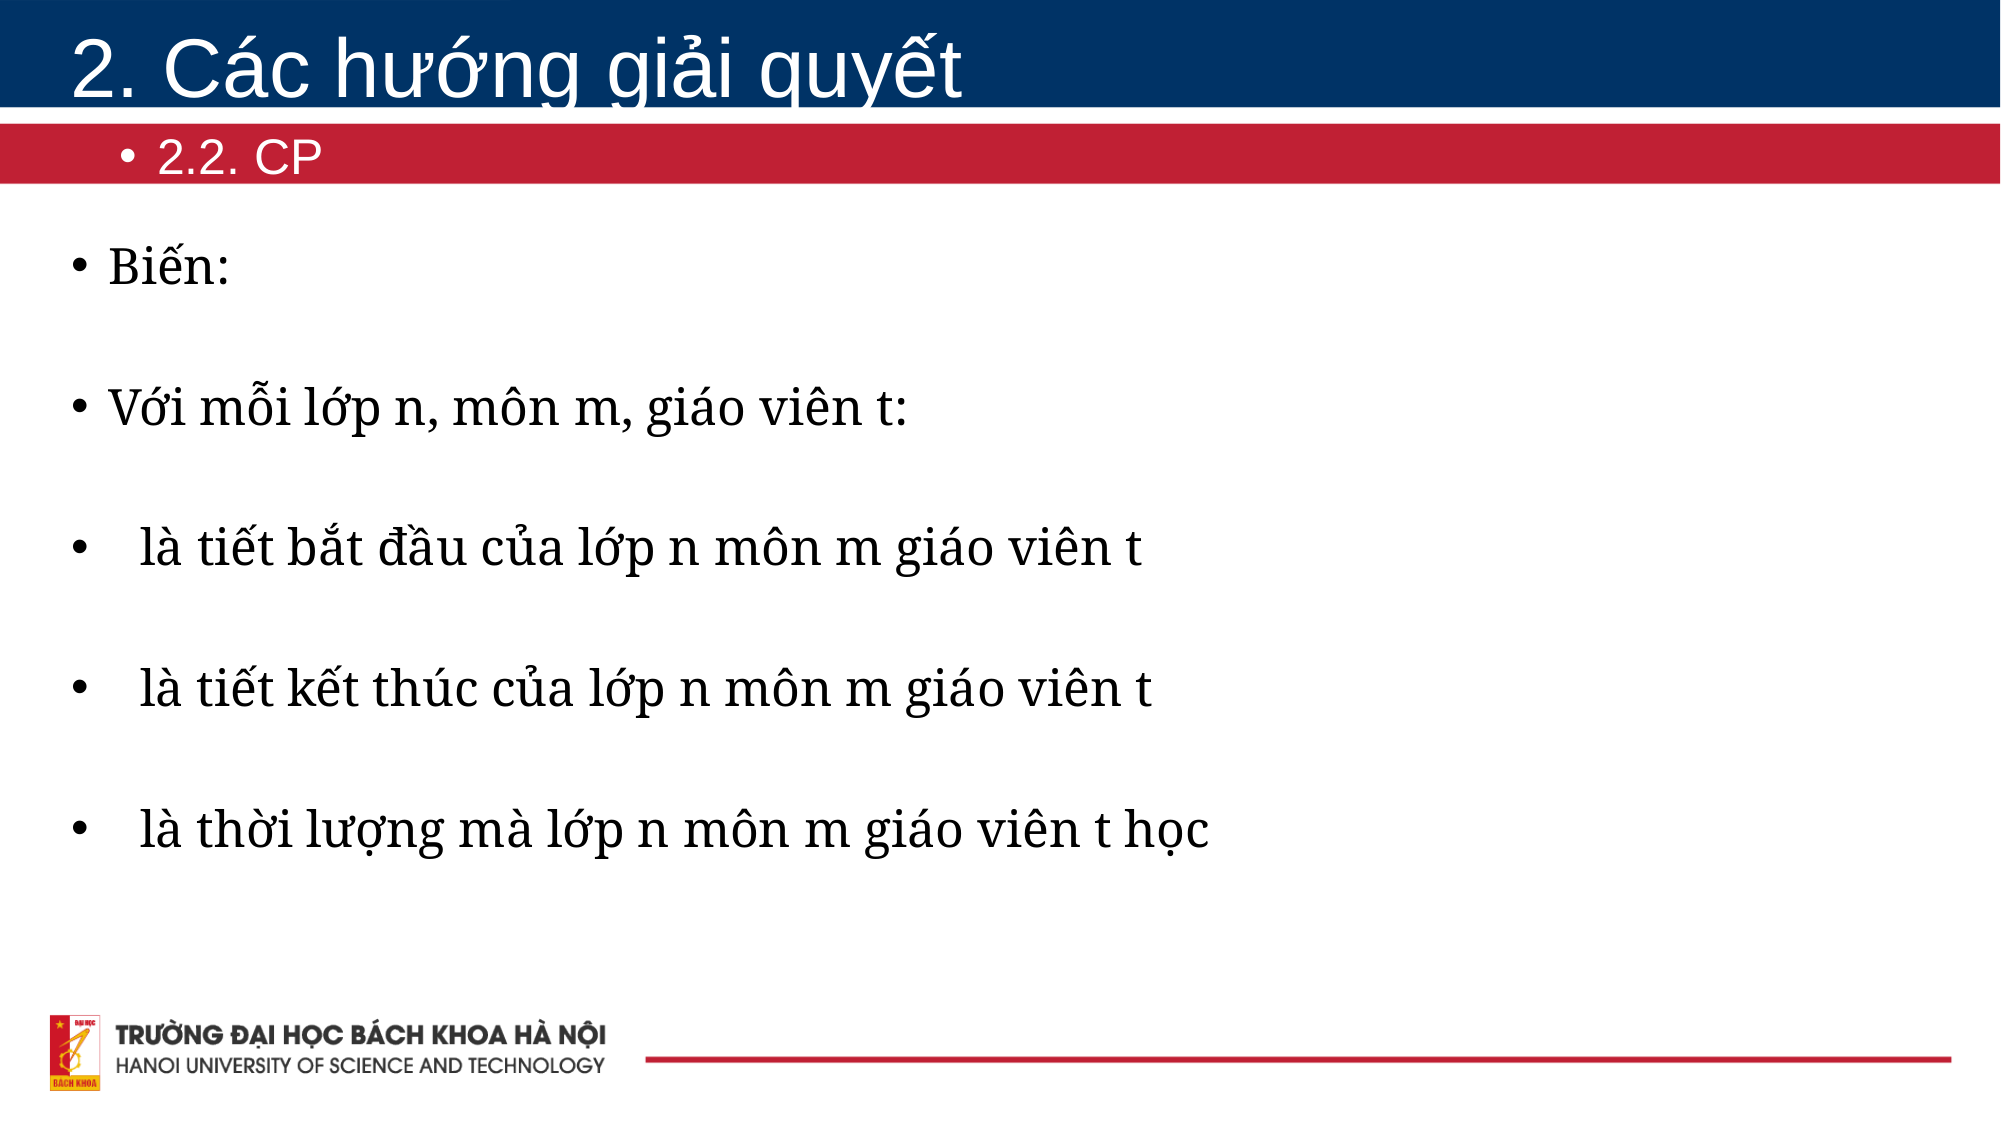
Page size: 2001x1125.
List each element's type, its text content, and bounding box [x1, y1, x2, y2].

text_box 2.2. CP [104, 124, 1945, 196]
text_box 2. Các hướng giải quyết [55, 18, 1945, 112]
picture [0, 0, 2001, 1125]
